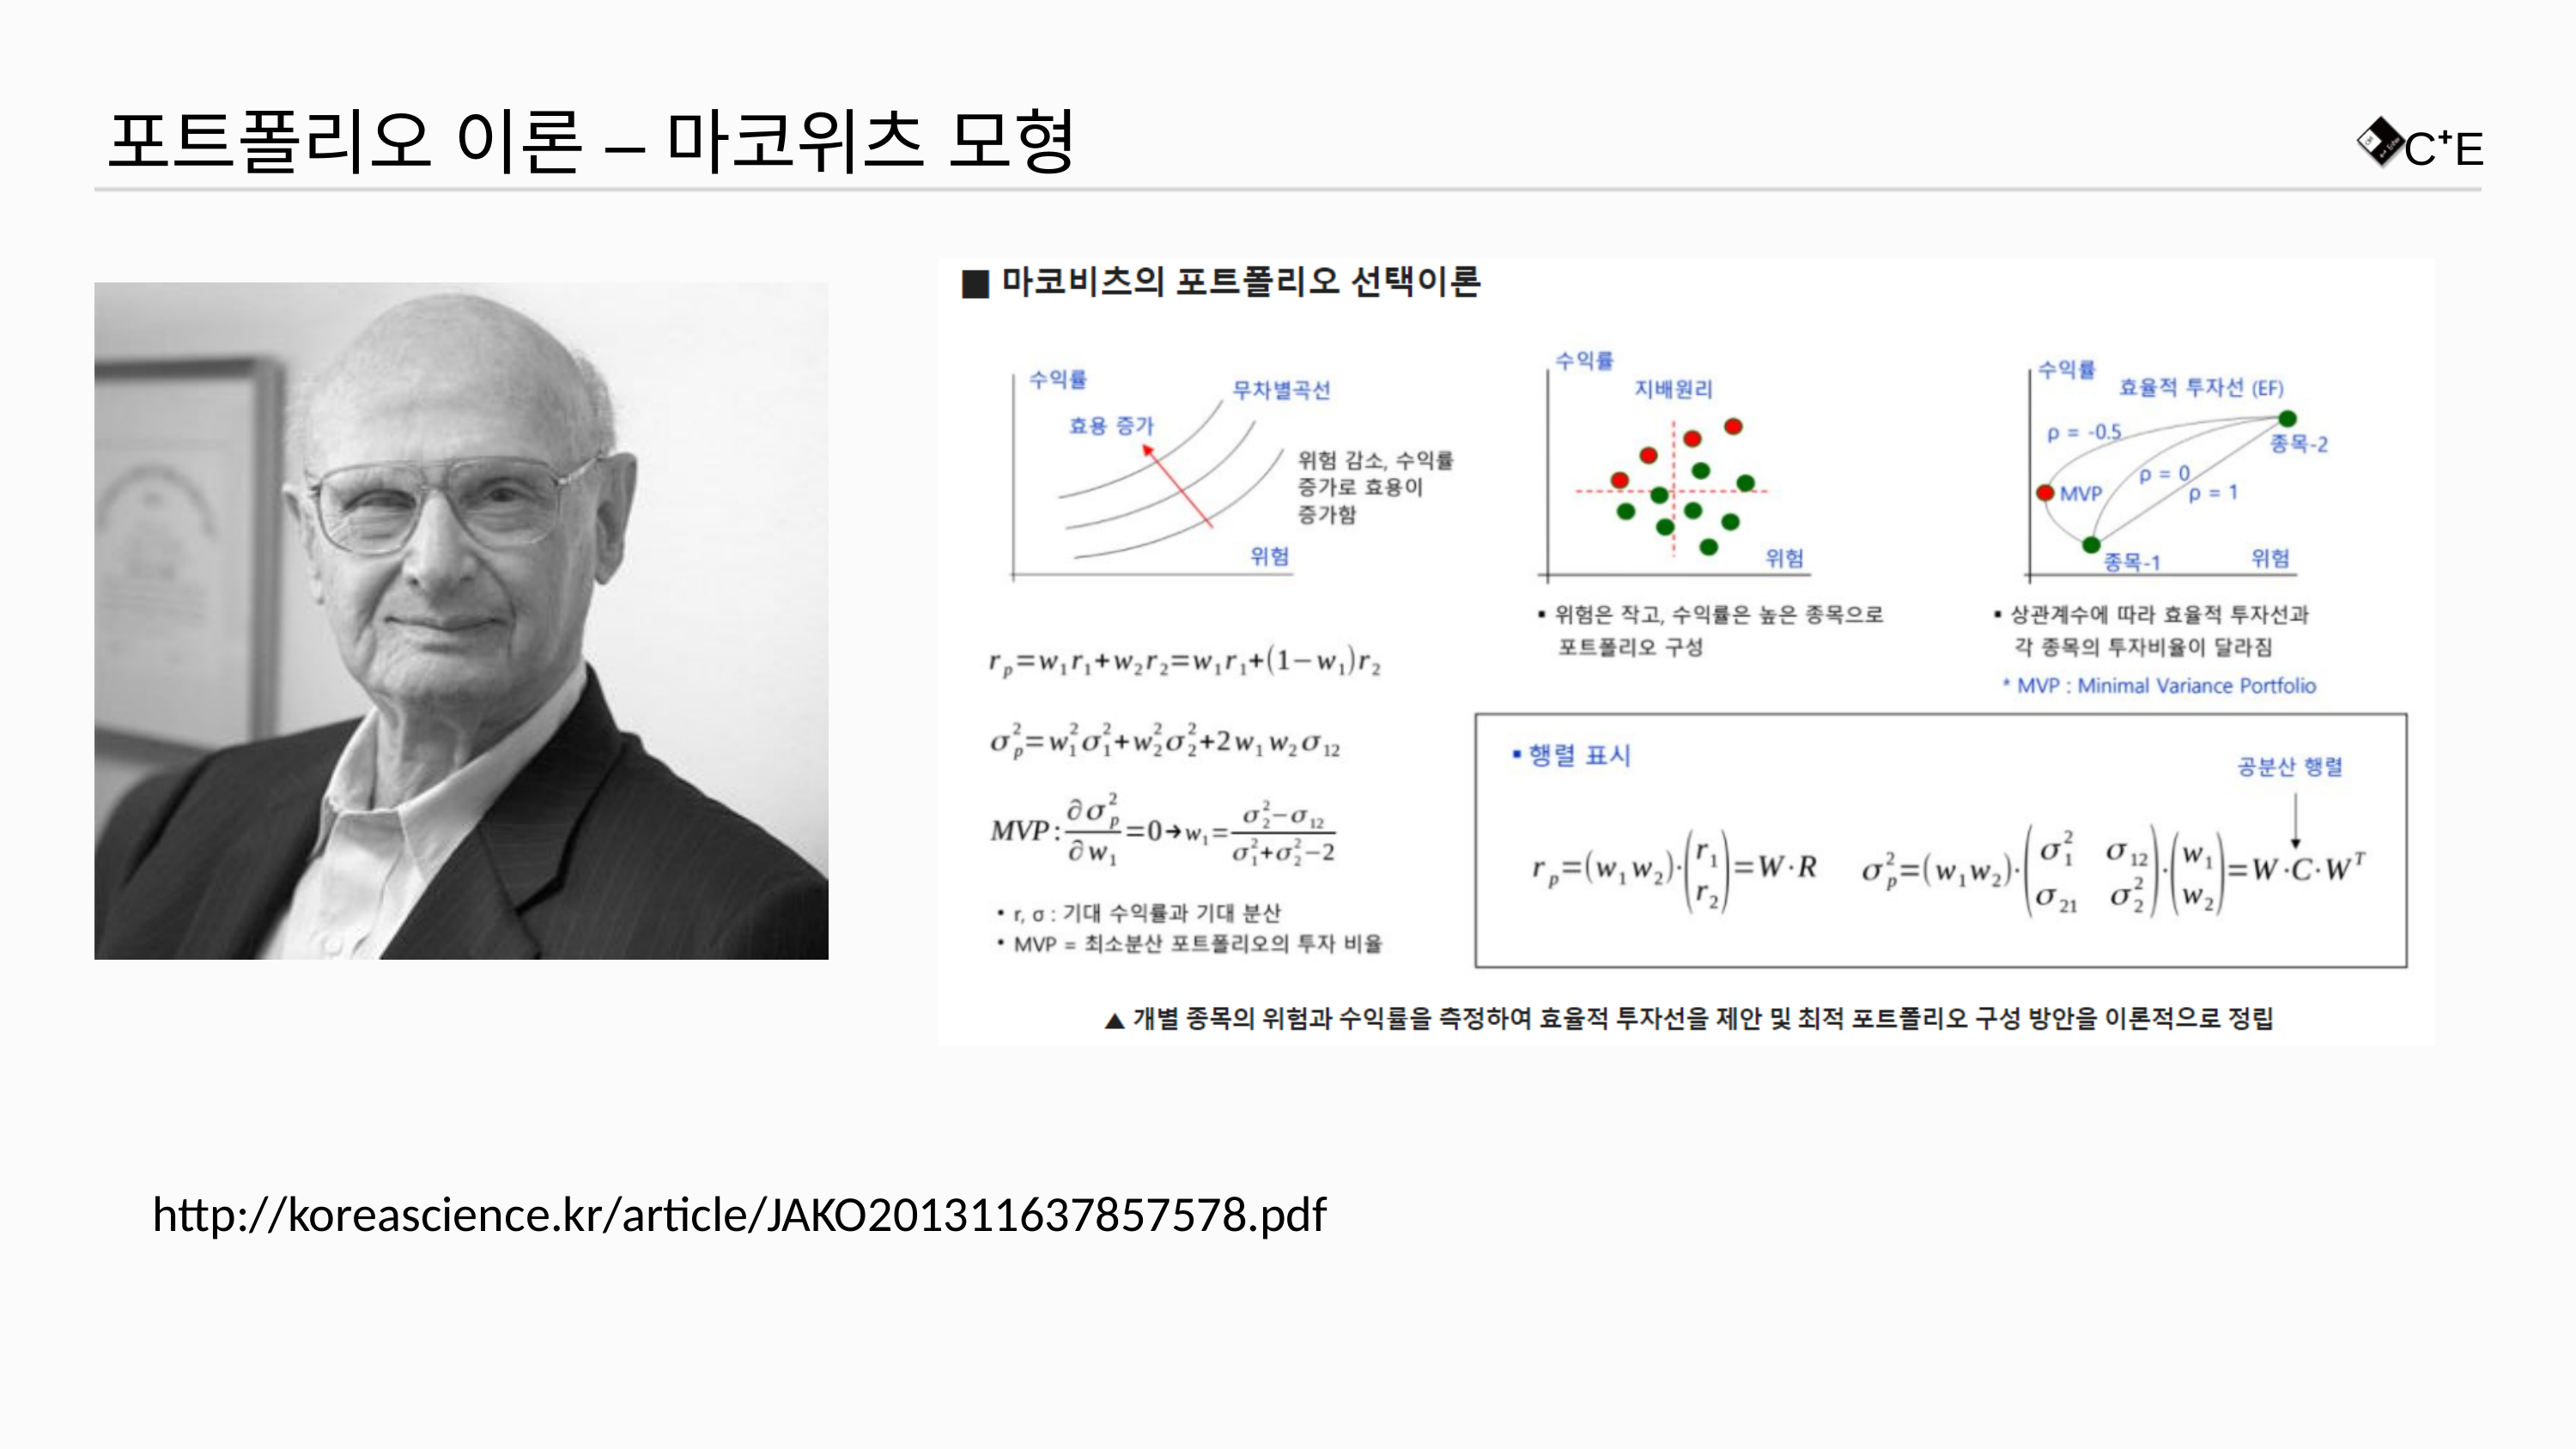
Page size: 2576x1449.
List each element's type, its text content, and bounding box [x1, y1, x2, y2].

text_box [2327, 90, 2560, 212]
picture [939, 258, 2435, 1046]
text_box http://koreascience.kr/article/JAKO201311637857578.pdf [139, 1174, 1814, 1248]
picture [94, 181, 2327, 198]
text_box 포트폴리오 이론 – 마코위츠 모형 [93, 90, 1846, 184]
picture [94, 282, 829, 960]
